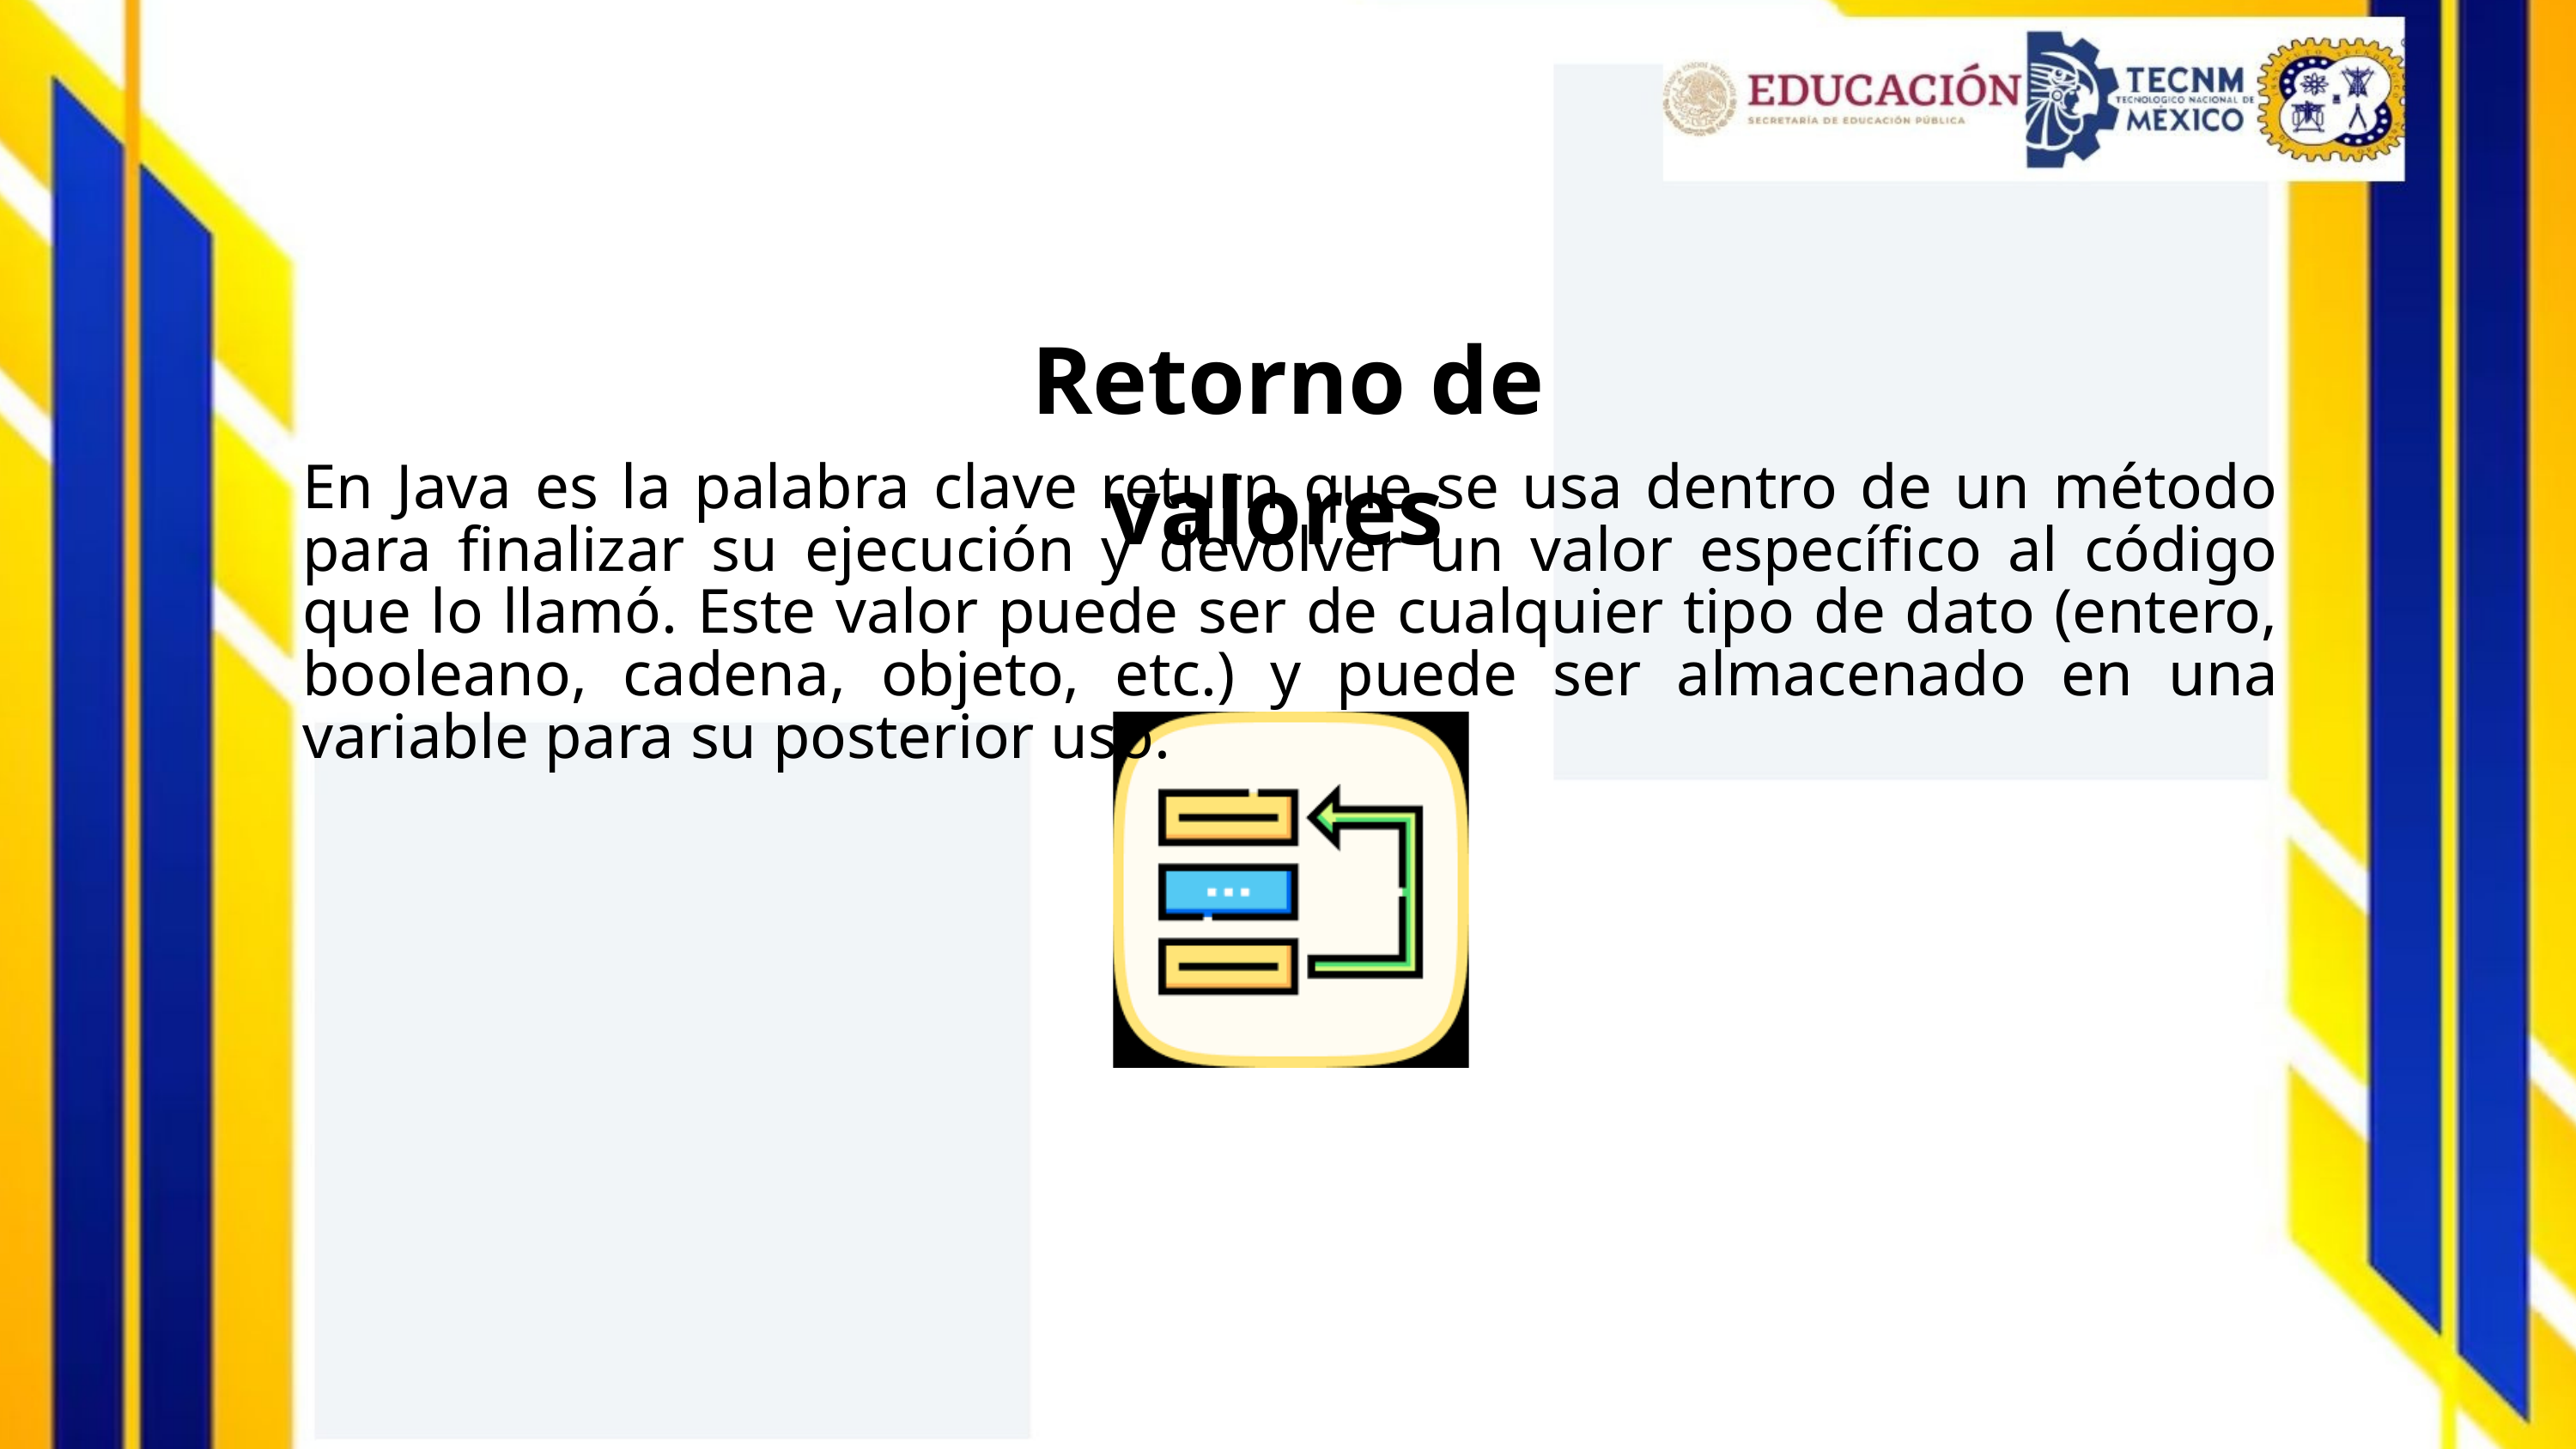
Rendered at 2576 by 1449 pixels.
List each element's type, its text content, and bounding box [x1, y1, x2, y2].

text_box [0, 0, 2576, 1449]
text_box En Java es la palabra clave return que se usa dentro de un método para finalizar su ejecución y devolver un valor específico al código que lo llamó. Este valor puede ser de cualquier tipo de dato (entero, booleano, cadena, objeto, etc.) y puede ser almacenado en una variable para su posterior uso. [302, 458, 2280, 771]
text_box Retorno de valores [932, 302, 1644, 458]
text_box [1113, 771, 1469, 1068]
